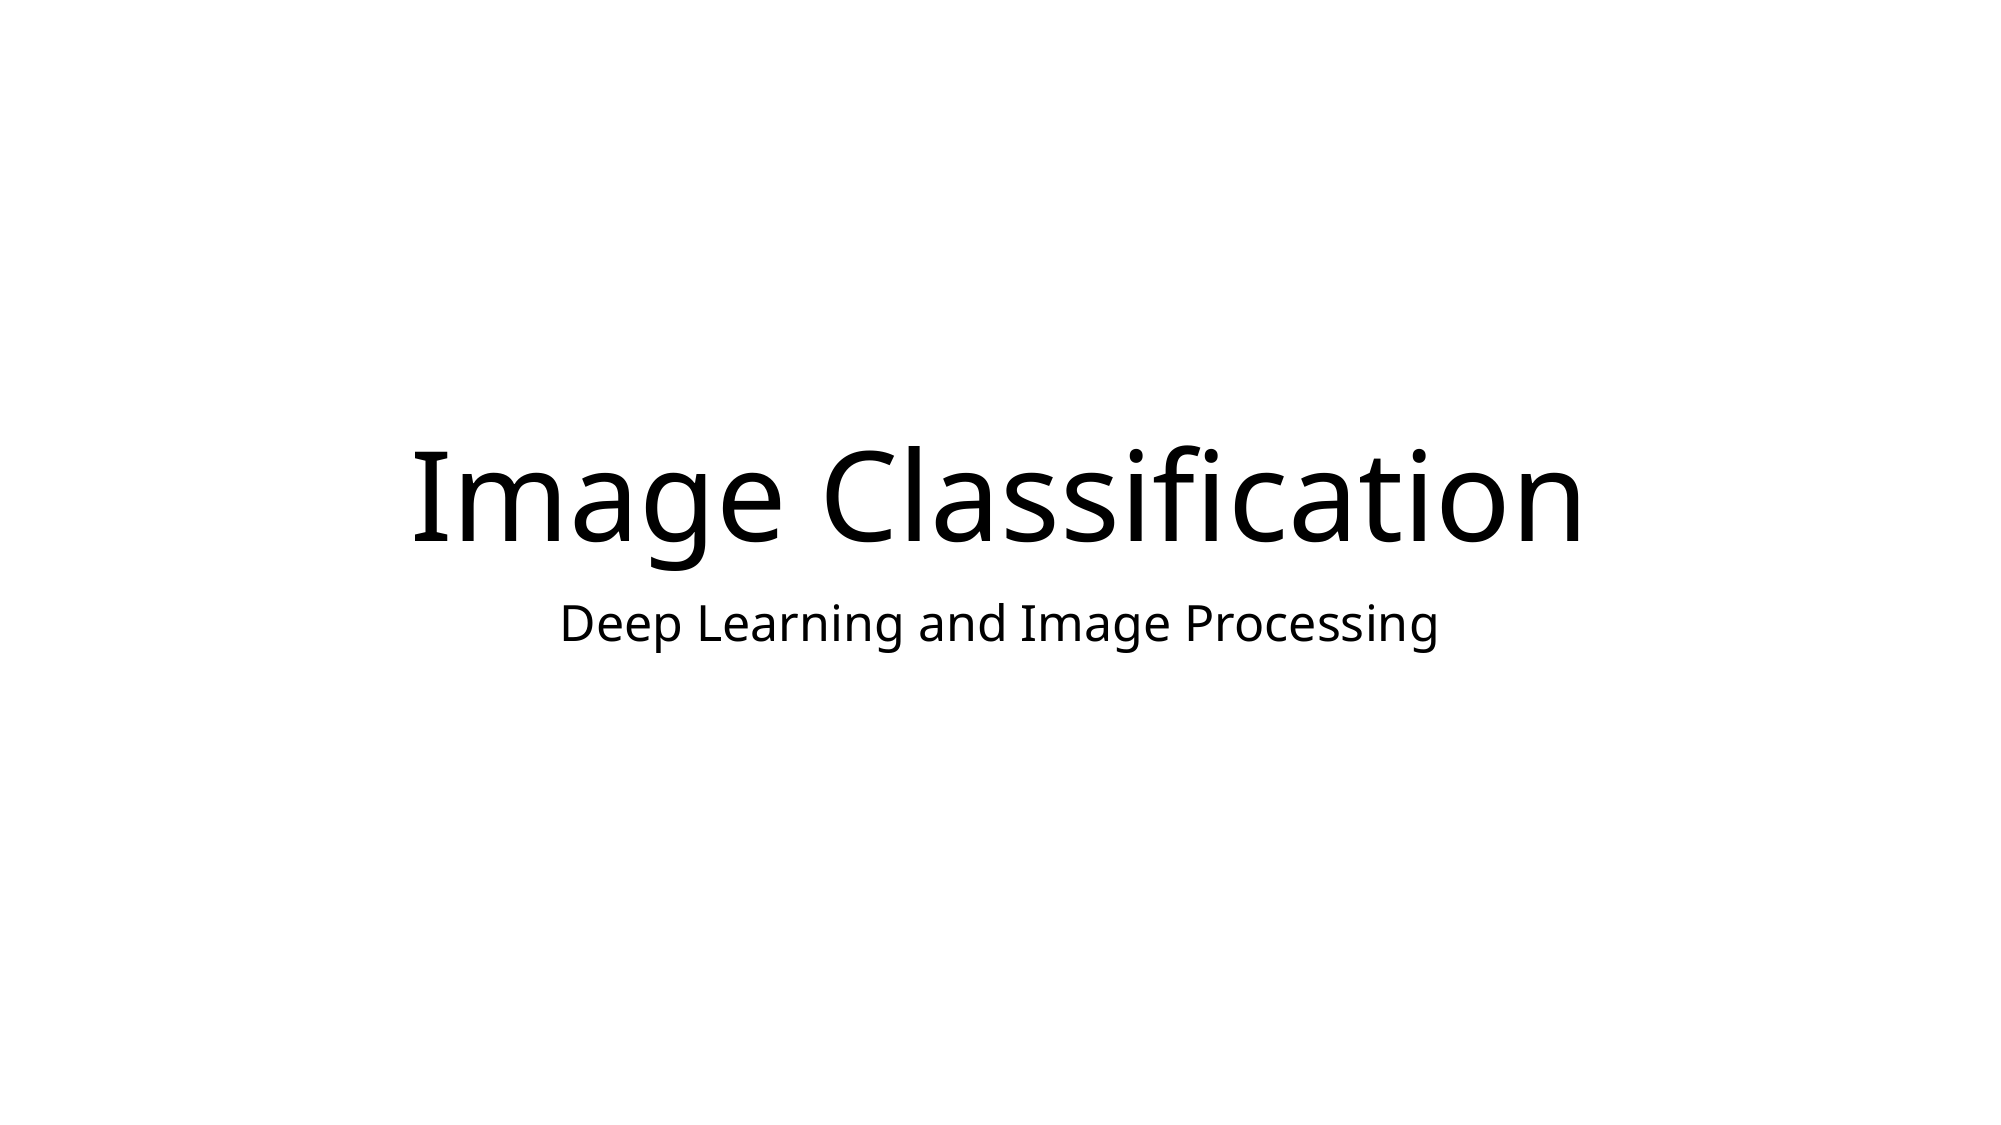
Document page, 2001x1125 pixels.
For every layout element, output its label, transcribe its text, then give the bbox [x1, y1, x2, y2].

title Image Classification [249, 184, 1750, 576]
subtitle Deep Learning and Image Processing [249, 590, 1750, 863]
